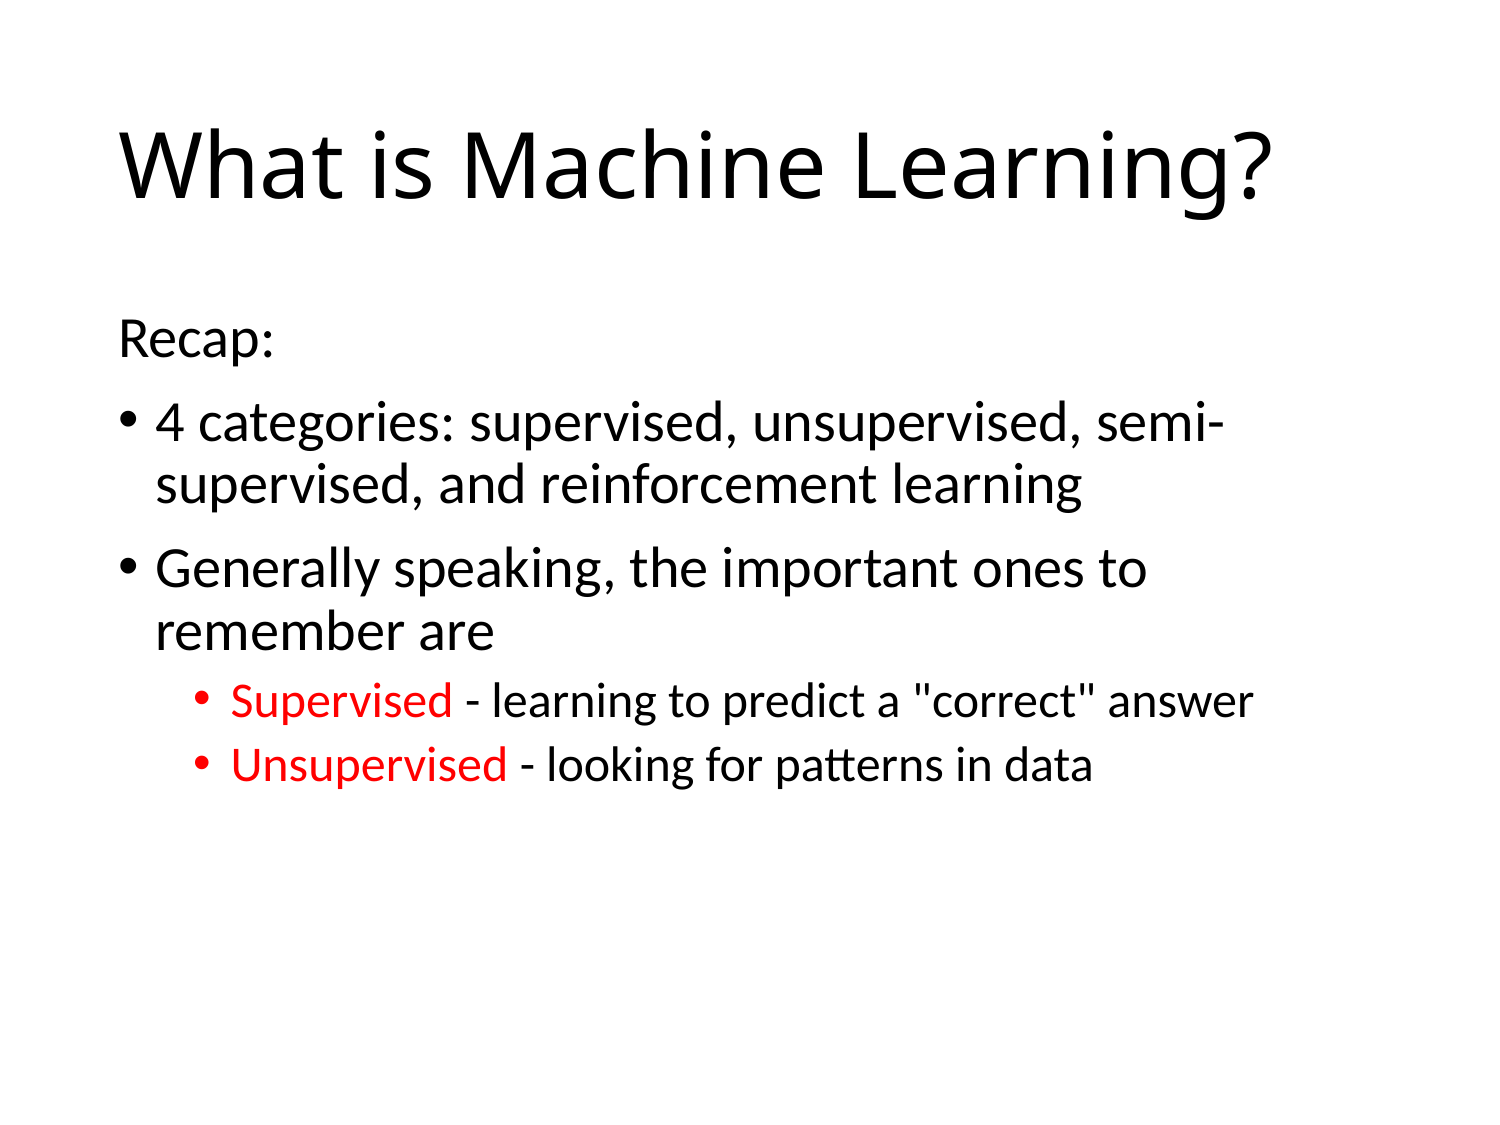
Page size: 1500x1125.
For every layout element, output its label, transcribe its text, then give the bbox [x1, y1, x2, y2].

title What is Machine Learning? [103, 59, 1397, 278]
list Recap: 4 categories: supervised, unsupervised, semi-supervised, and reinforcement learning Generally speaking, the important ones to remember are Supervised - learning to predict a "correct" answer Unsupervised - looking for patterns in data [103, 299, 1397, 1014]
